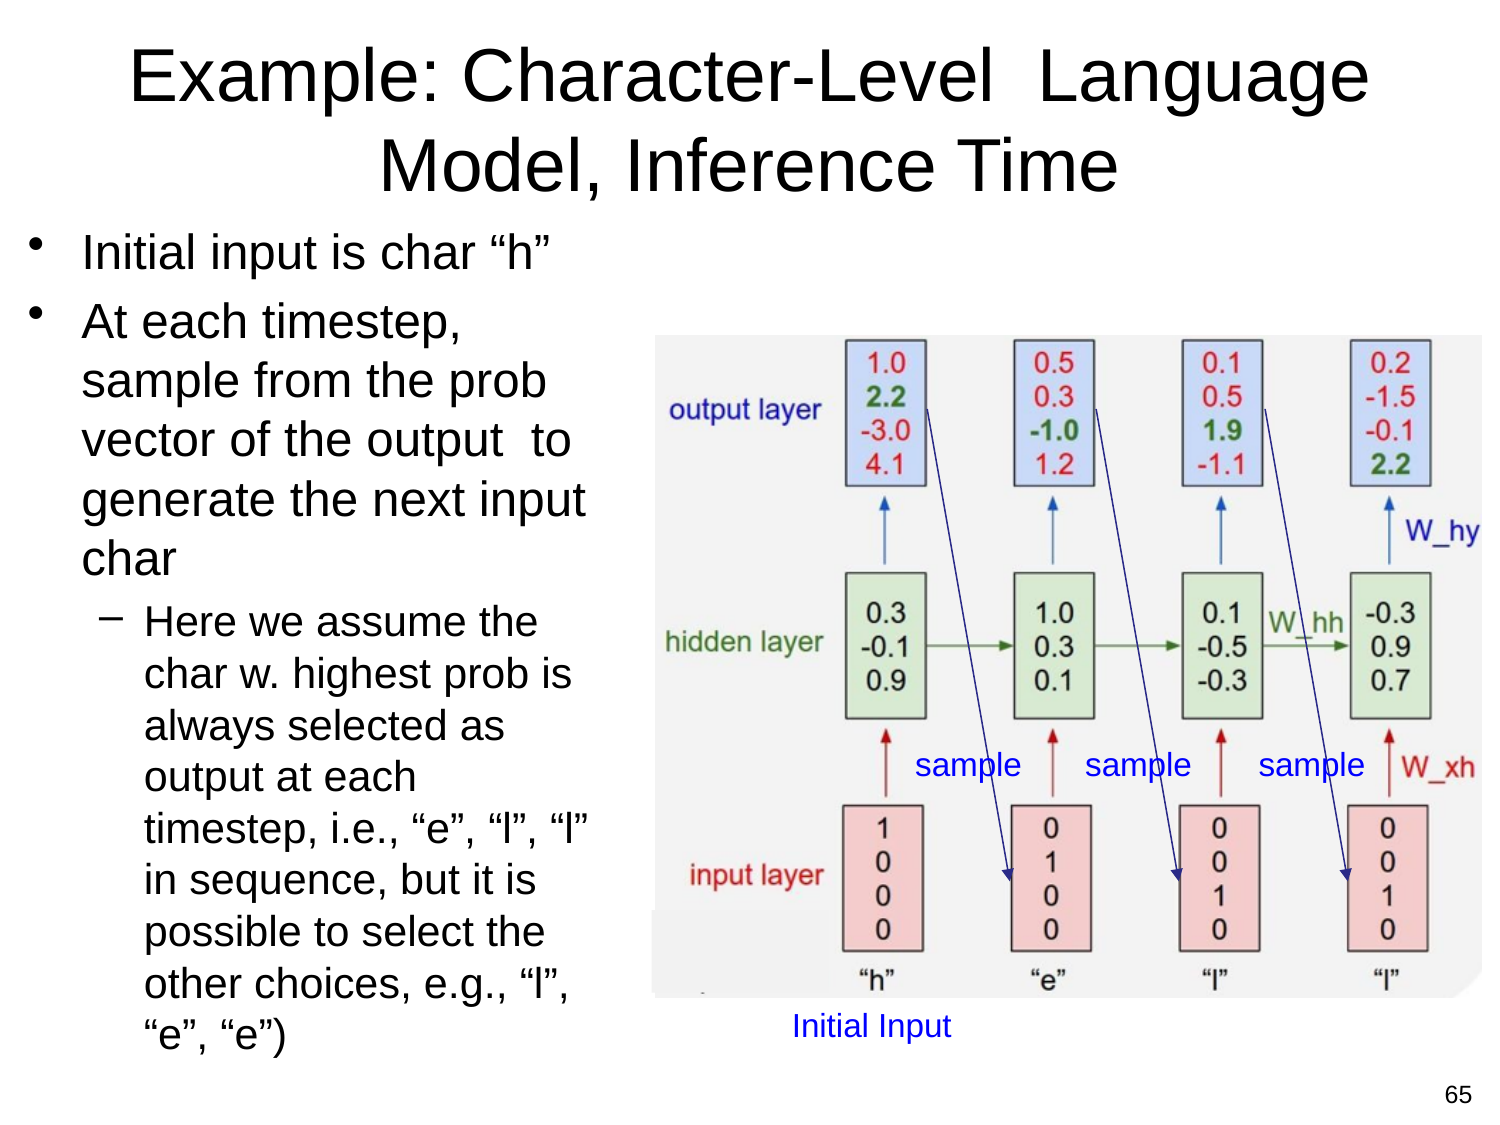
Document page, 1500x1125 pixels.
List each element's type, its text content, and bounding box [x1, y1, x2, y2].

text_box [1095, 408, 1180, 882]
title Example: Character-Level Language Model, Inference Time [74, 44, 1426, 188]
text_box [926, 408, 1010, 882]
text_box Initial Input [774, 1007, 986, 1052]
picture [655, 335, 1482, 998]
slide_number 65 [1137, 1070, 1488, 1112]
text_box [1264, 408, 1348, 882]
